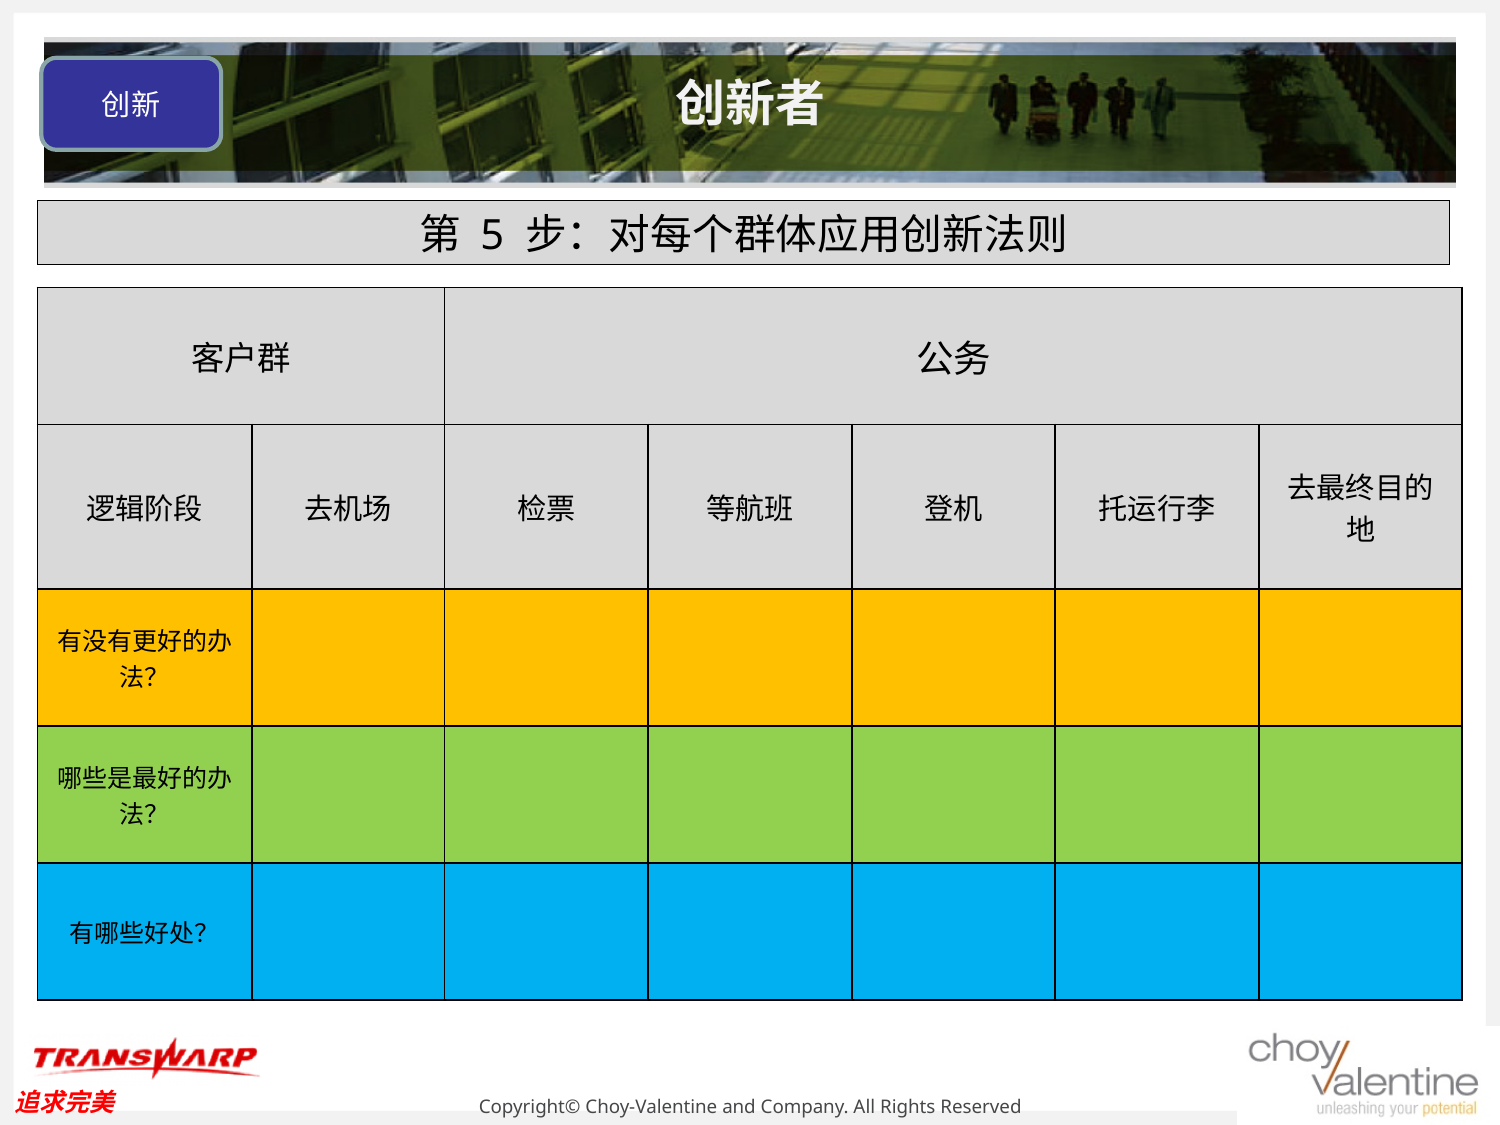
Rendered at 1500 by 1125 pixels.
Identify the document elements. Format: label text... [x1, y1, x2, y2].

table_cell [649, 864, 851, 999]
table_cell [253, 864, 444, 999]
picture [0, 0, 1500, 1125]
table_header 公务 [445, 288, 1461, 424]
text_box 第 5 步：对每个群体应用创新法则 [37, 200, 1450, 265]
table_cell 去最终目的地 [1260, 425, 1461, 588]
table_cell [445, 727, 647, 862]
table_cell 逻辑阶段 [38, 425, 251, 588]
table_cell 托运行李 [1056, 425, 1258, 588]
table_cell 检票 [445, 425, 647, 588]
table_cell [1056, 727, 1258, 862]
table_cell [1260, 727, 1461, 862]
table_cell [253, 727, 444, 862]
table_cell 有没有更好的办法？ [38, 590, 251, 725]
table_cell [1260, 864, 1461, 999]
table_cell [445, 590, 647, 725]
table_cell 哪些是最好的办法？ [38, 727, 251, 862]
table_cell [853, 590, 1054, 725]
table_cell [1260, 590, 1461, 725]
table_cell [853, 864, 1054, 999]
table_cell [649, 590, 851, 725]
table_cell 登机 [853, 425, 1054, 588]
table_cell 去机场 [253, 425, 444, 588]
table_cell [1056, 864, 1258, 999]
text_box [0, 1033, 331, 1125]
table_cell [253, 590, 444, 725]
table_cell [1056, 590, 1258, 725]
table_header 客户群 [38, 288, 444, 424]
table_cell [649, 727, 851, 862]
table_cell 等航班 [649, 425, 851, 588]
table_cell [445, 864, 647, 999]
table_cell 有哪些好处？ [38, 864, 251, 999]
table_cell [853, 727, 1054, 862]
